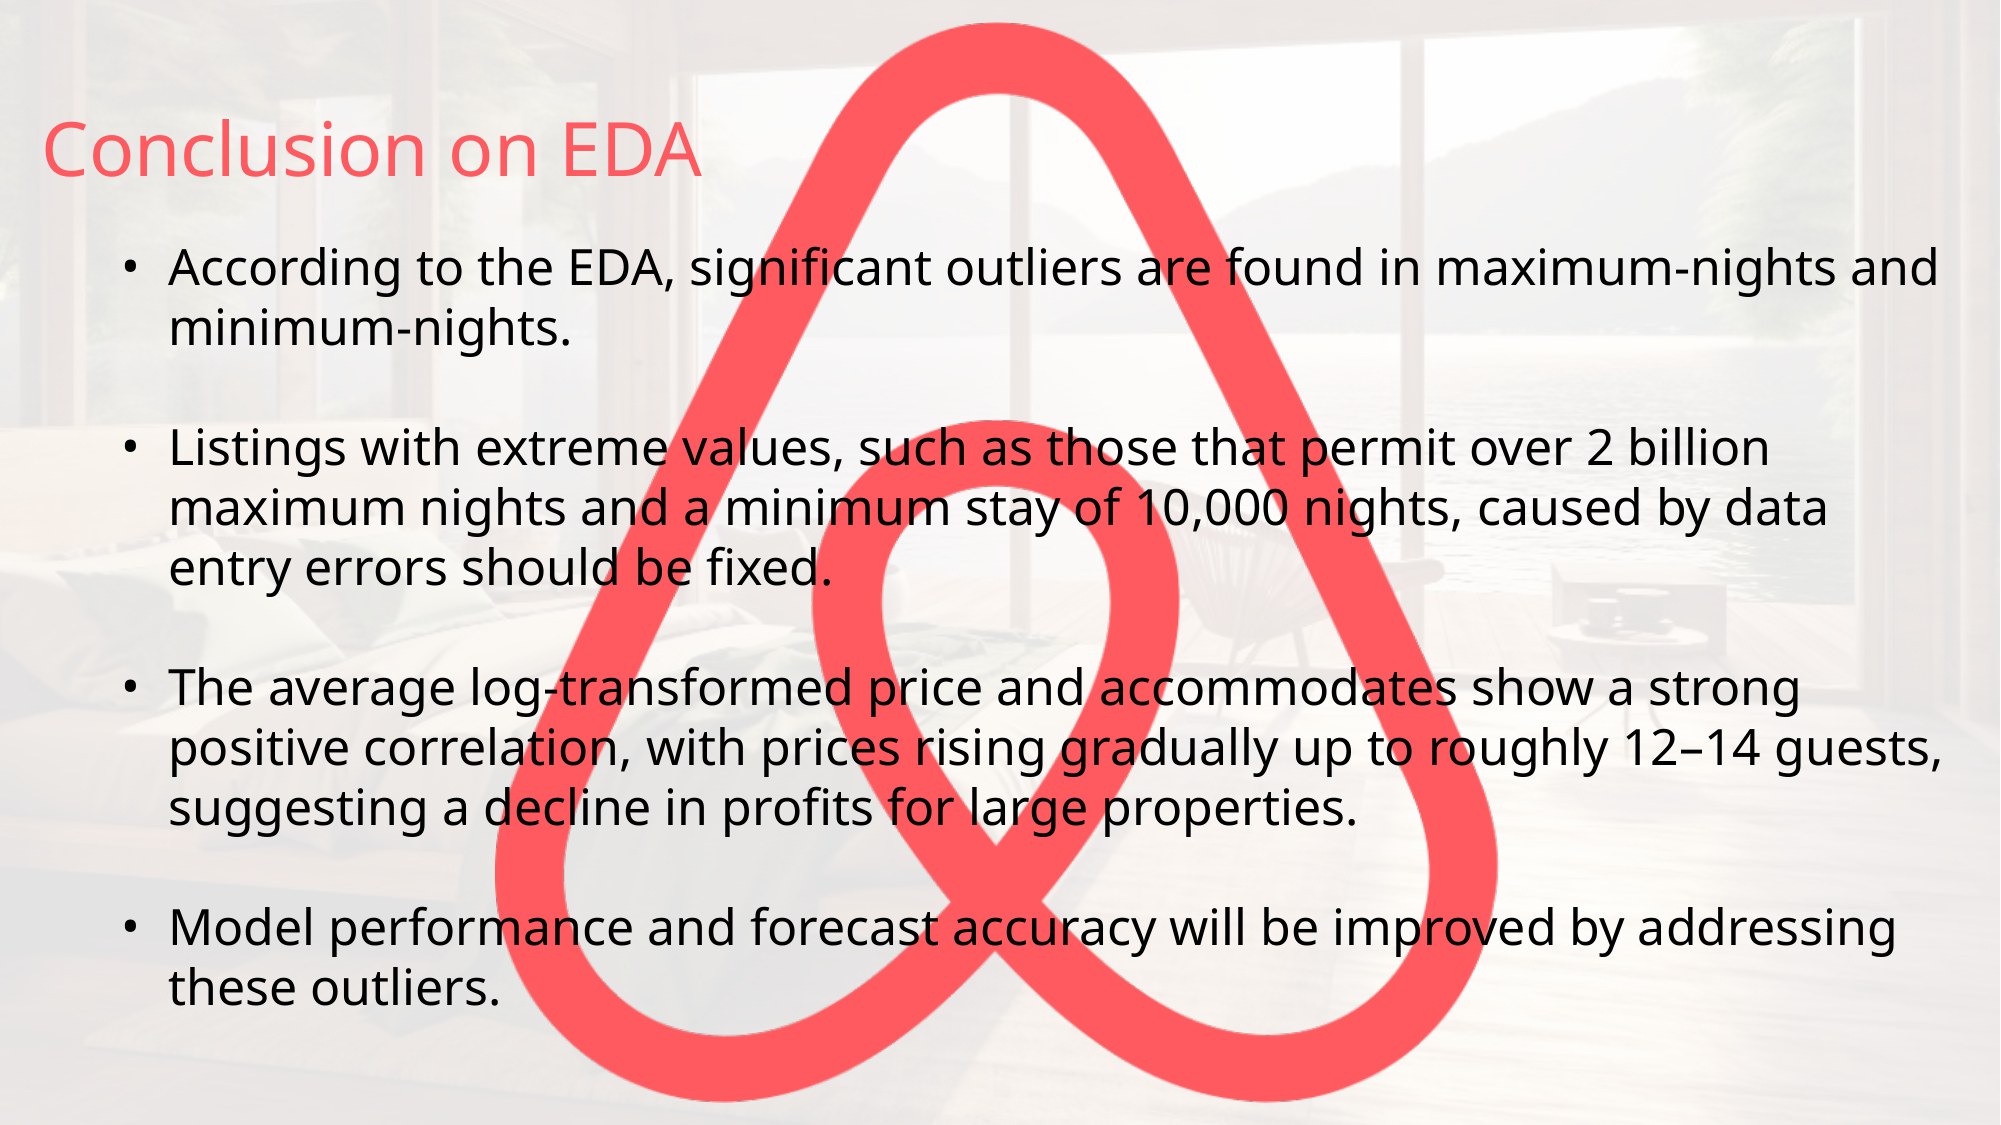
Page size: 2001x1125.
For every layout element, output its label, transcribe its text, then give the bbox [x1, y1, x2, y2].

text_box According to the EDA, significant outliers are found in maximum-nights and minimum-nights. Listings with extreme values, such as those that permit over 2 billion maximum nights and a minimum stay of 10,000 nights, caused by data entry errors should be fixed. The average log-transformed price and accommodates show a strong positive correlation, with prices rising gradually up to roughly 12–14 guests, suggesting a decline in profits for large properties. Model performance and forecast accuracy will be improved by addressing these outliers. [106, 227, 1969, 1023]
text_box Conclusion on EDA [26, 94, 1122, 200]
picture [495, 1023, 1505, 1103]
picture [495, 22, 1505, 227]
